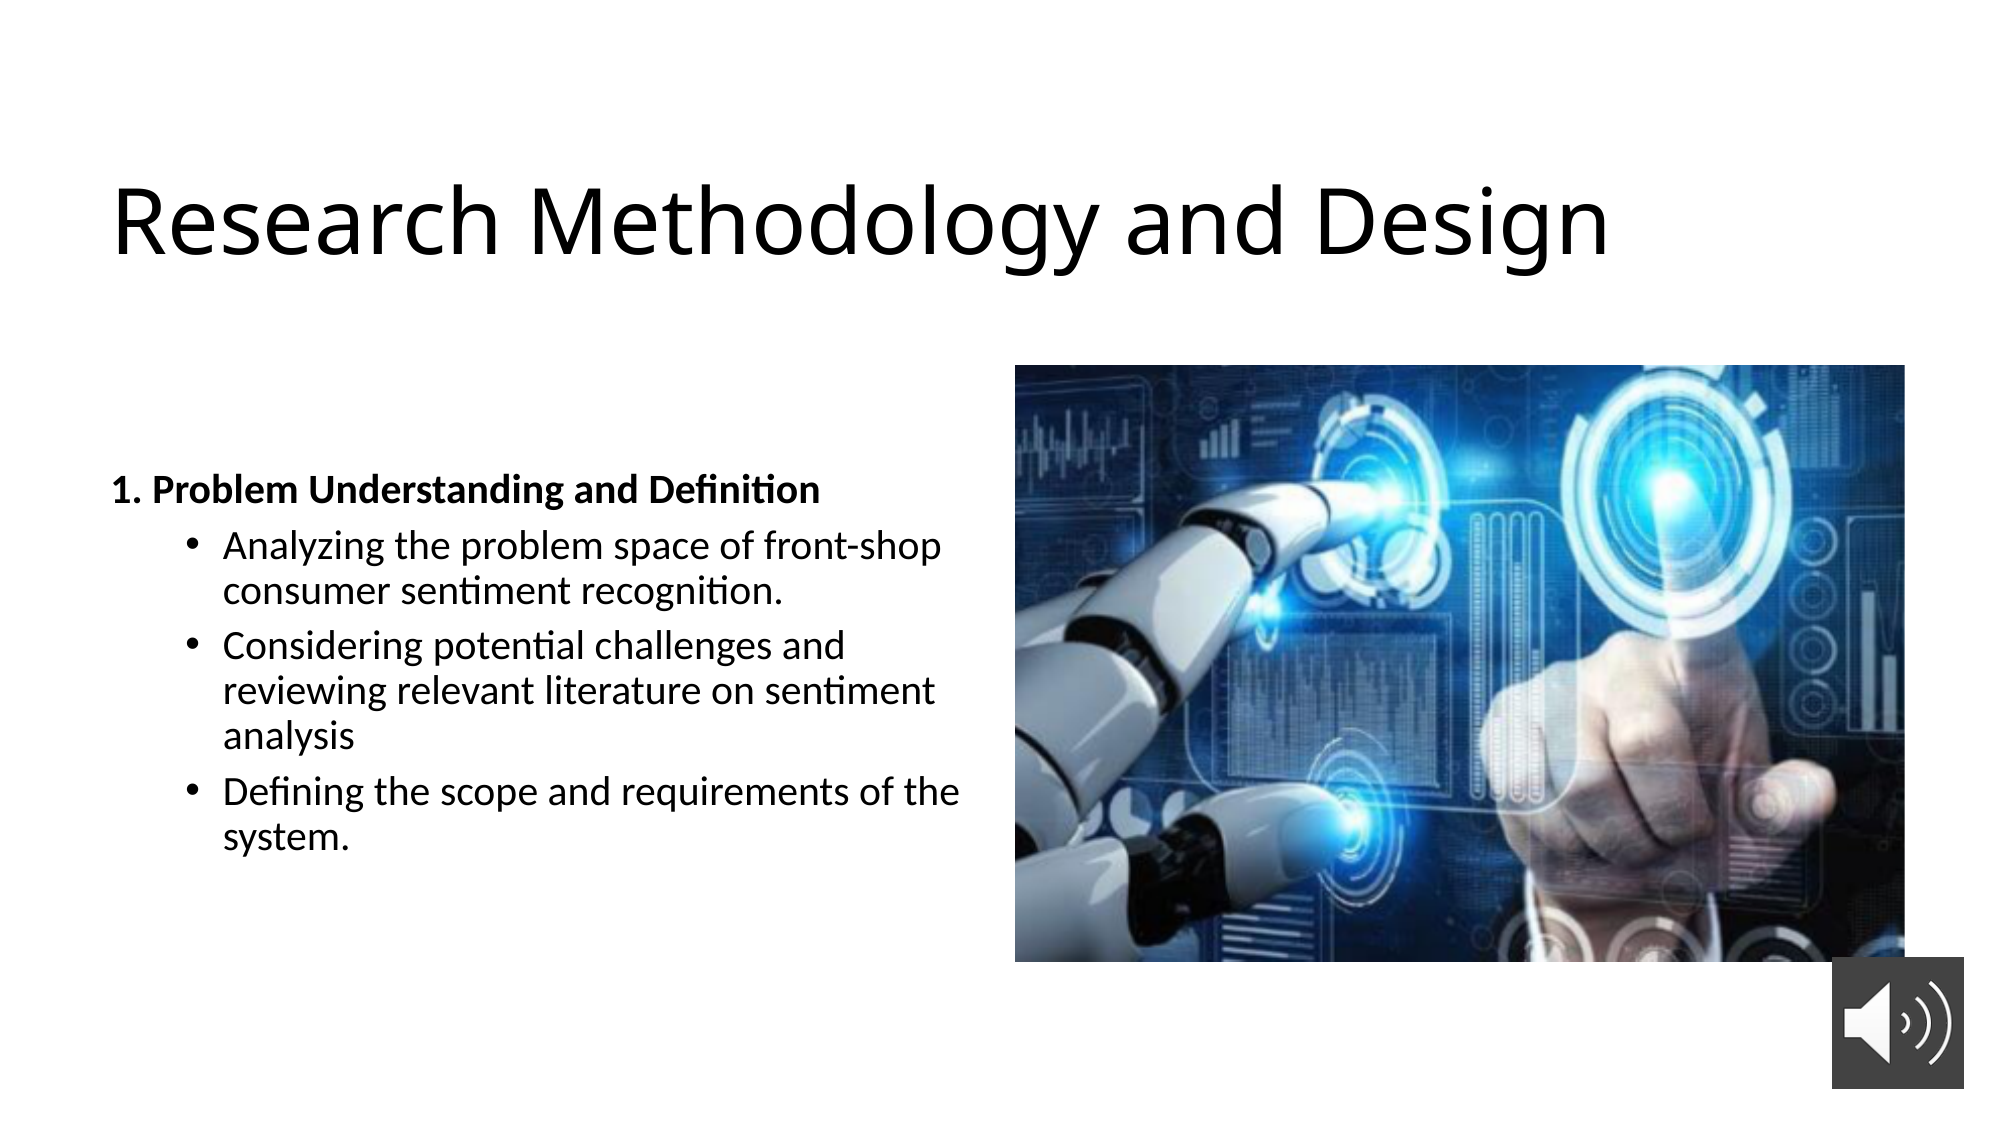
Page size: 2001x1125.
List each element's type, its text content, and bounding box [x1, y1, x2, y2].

title Research Methodology and Design [95, 119, 1905, 282]
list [1015, 365, 1905, 962]
picture [1831, 956, 1965, 1090]
list 1. Problem Understanding and Definition Analyzing the problem space of front-shop consumer sentiment recognition. Considering potential challenges and reviewing relevant literature on sentiment analysis Defining the scope and requirements of the system. [95, 365, 985, 962]
